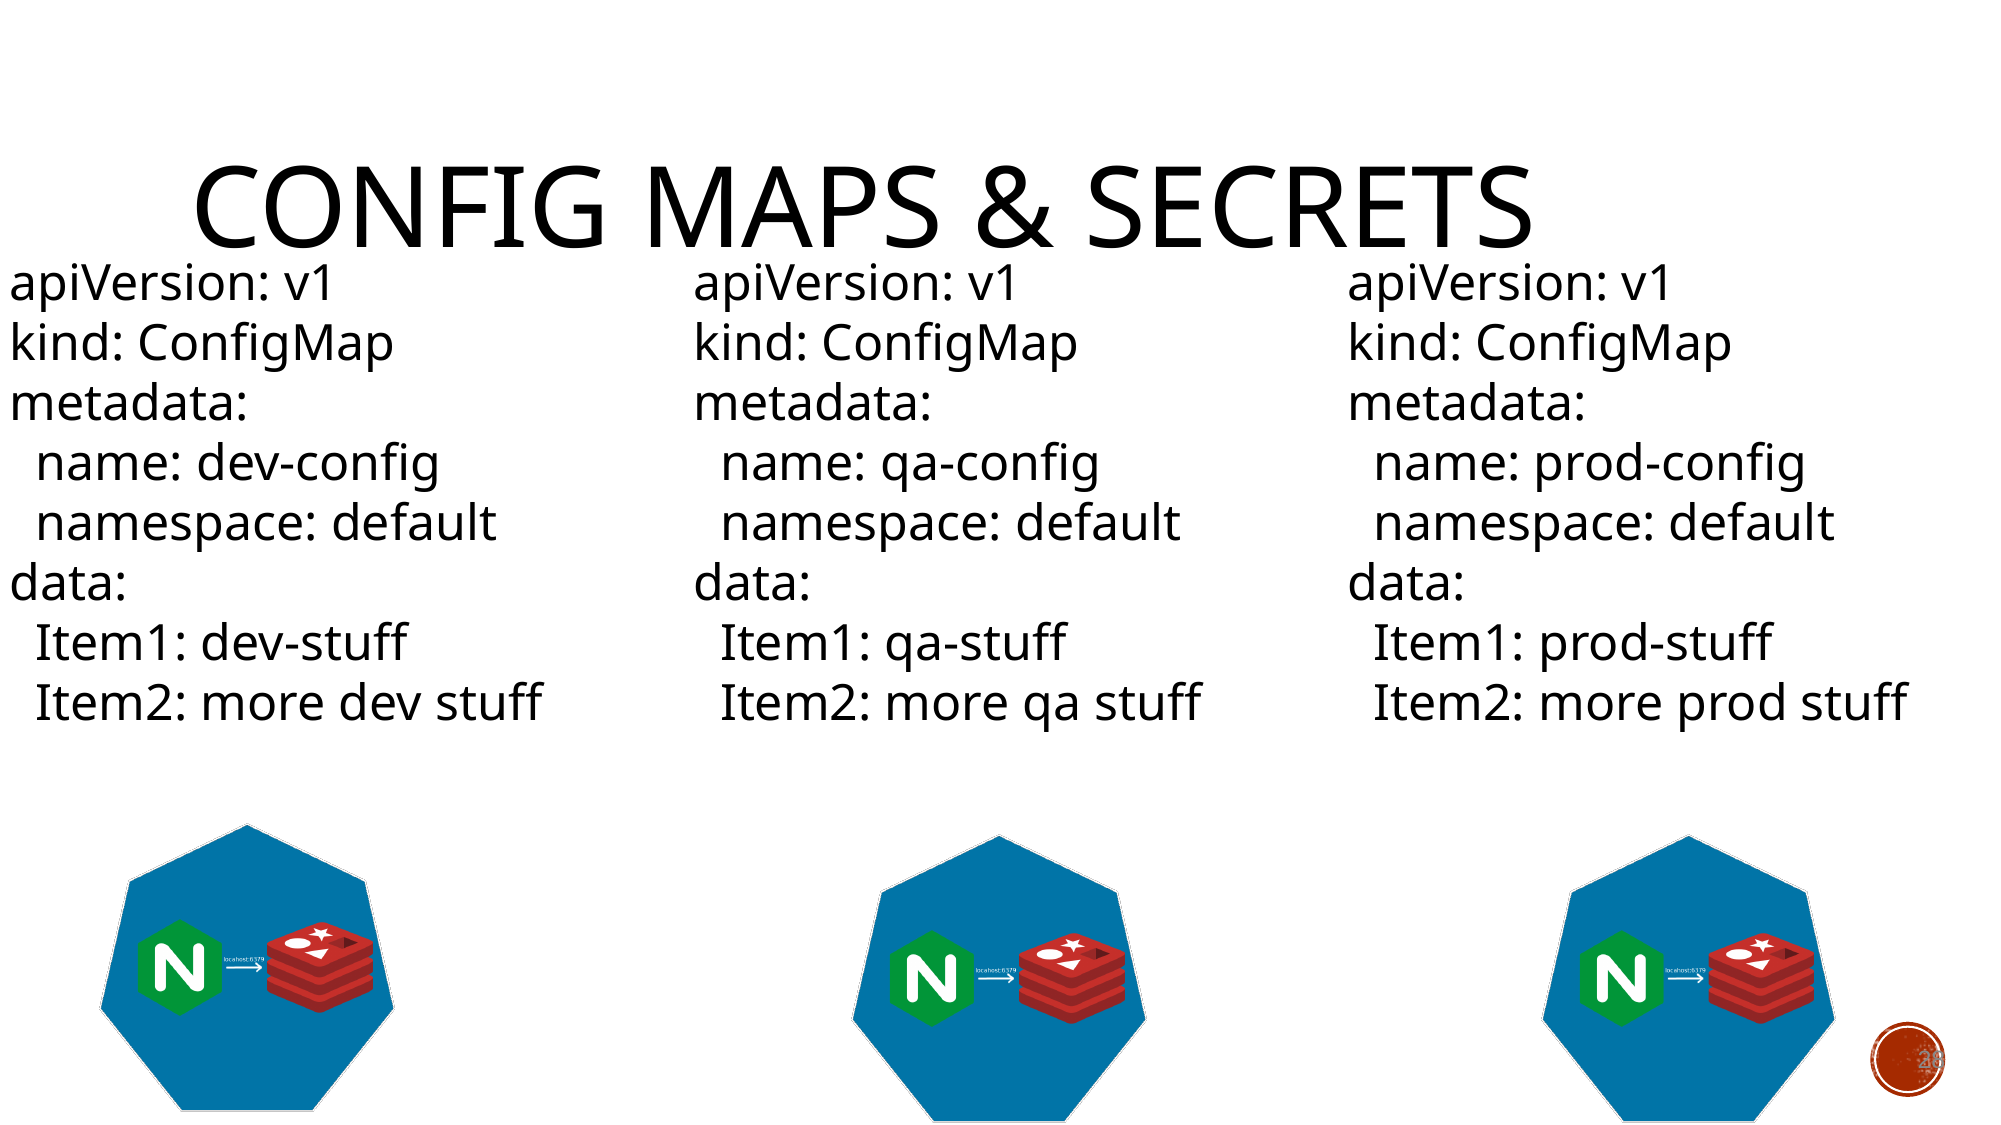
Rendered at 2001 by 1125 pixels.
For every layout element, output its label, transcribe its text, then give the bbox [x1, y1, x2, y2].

picture [1541, 834, 1836, 1123]
slide_number 28 [1855, 1028, 1961, 1089]
title Config Maps & Secrets [175, 79, 1826, 344]
picture [99, 823, 395, 1112]
text_box apiVersion: v1 kind: ConfigMap metadata: name: prod-config namespace: default data: Item1: prod-stuff Item2: more prod stuff [1327, 240, 2000, 801]
text_box apiVersion: v1 kind: ConfigMap metadata: name: dev-config namespace: default data: Item1: dev-stuff Item2: more dev stuff [0, 240, 643, 801]
text_box apiVersion: v1 kind: ConfigMap metadata: name: qa-config namespace: default data: Item1: qa-stuff Item2: more qa stuff [673, 344, 1327, 801]
picture [851, 834, 1147, 1123]
